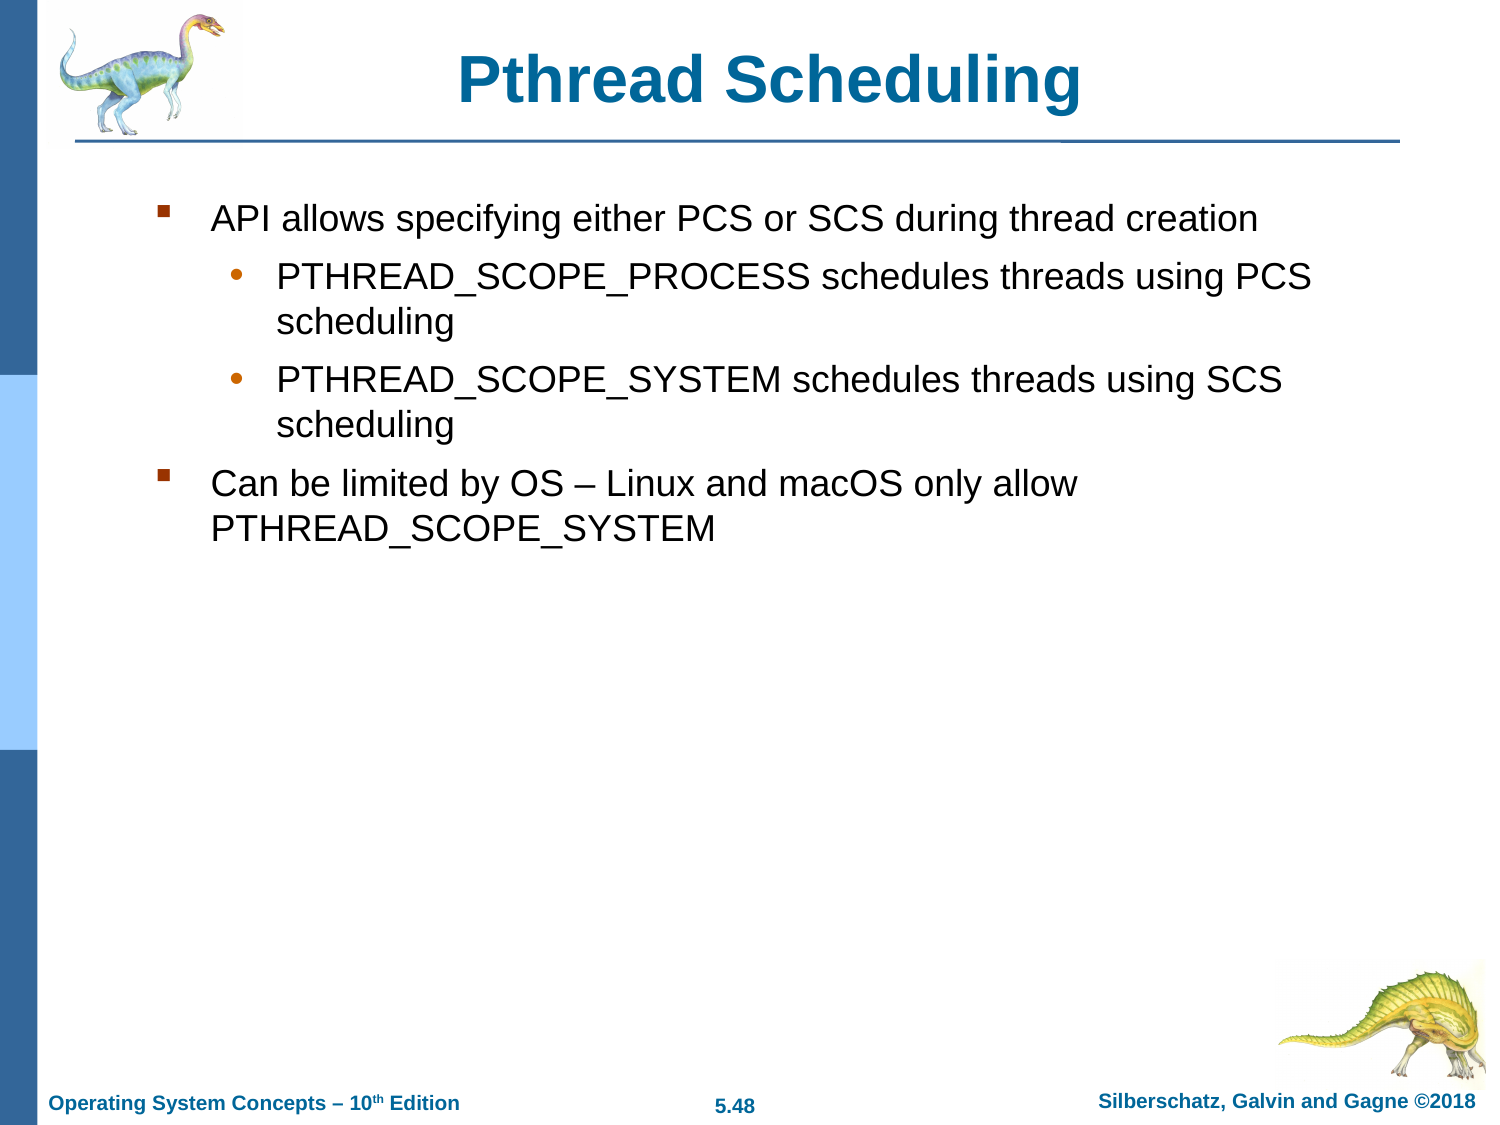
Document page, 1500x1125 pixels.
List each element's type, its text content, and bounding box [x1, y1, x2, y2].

list API allows specifying either PCS or SCS during thread creation PTHREAD_SCOPE_PROCESS schedules threads using PCS scheduling PTHREAD_SCOPE_SYSTEM schedules threads using SCS scheduling Can be limited by OS – Linux and macOS only allow PTHREAD_SCOPE_SYSTEM [139, 186, 1390, 765]
title Pthread Scheduling [116, 28, 1425, 124]
picture [46, 0, 243, 149]
picture [1275, 959, 1486, 1090]
